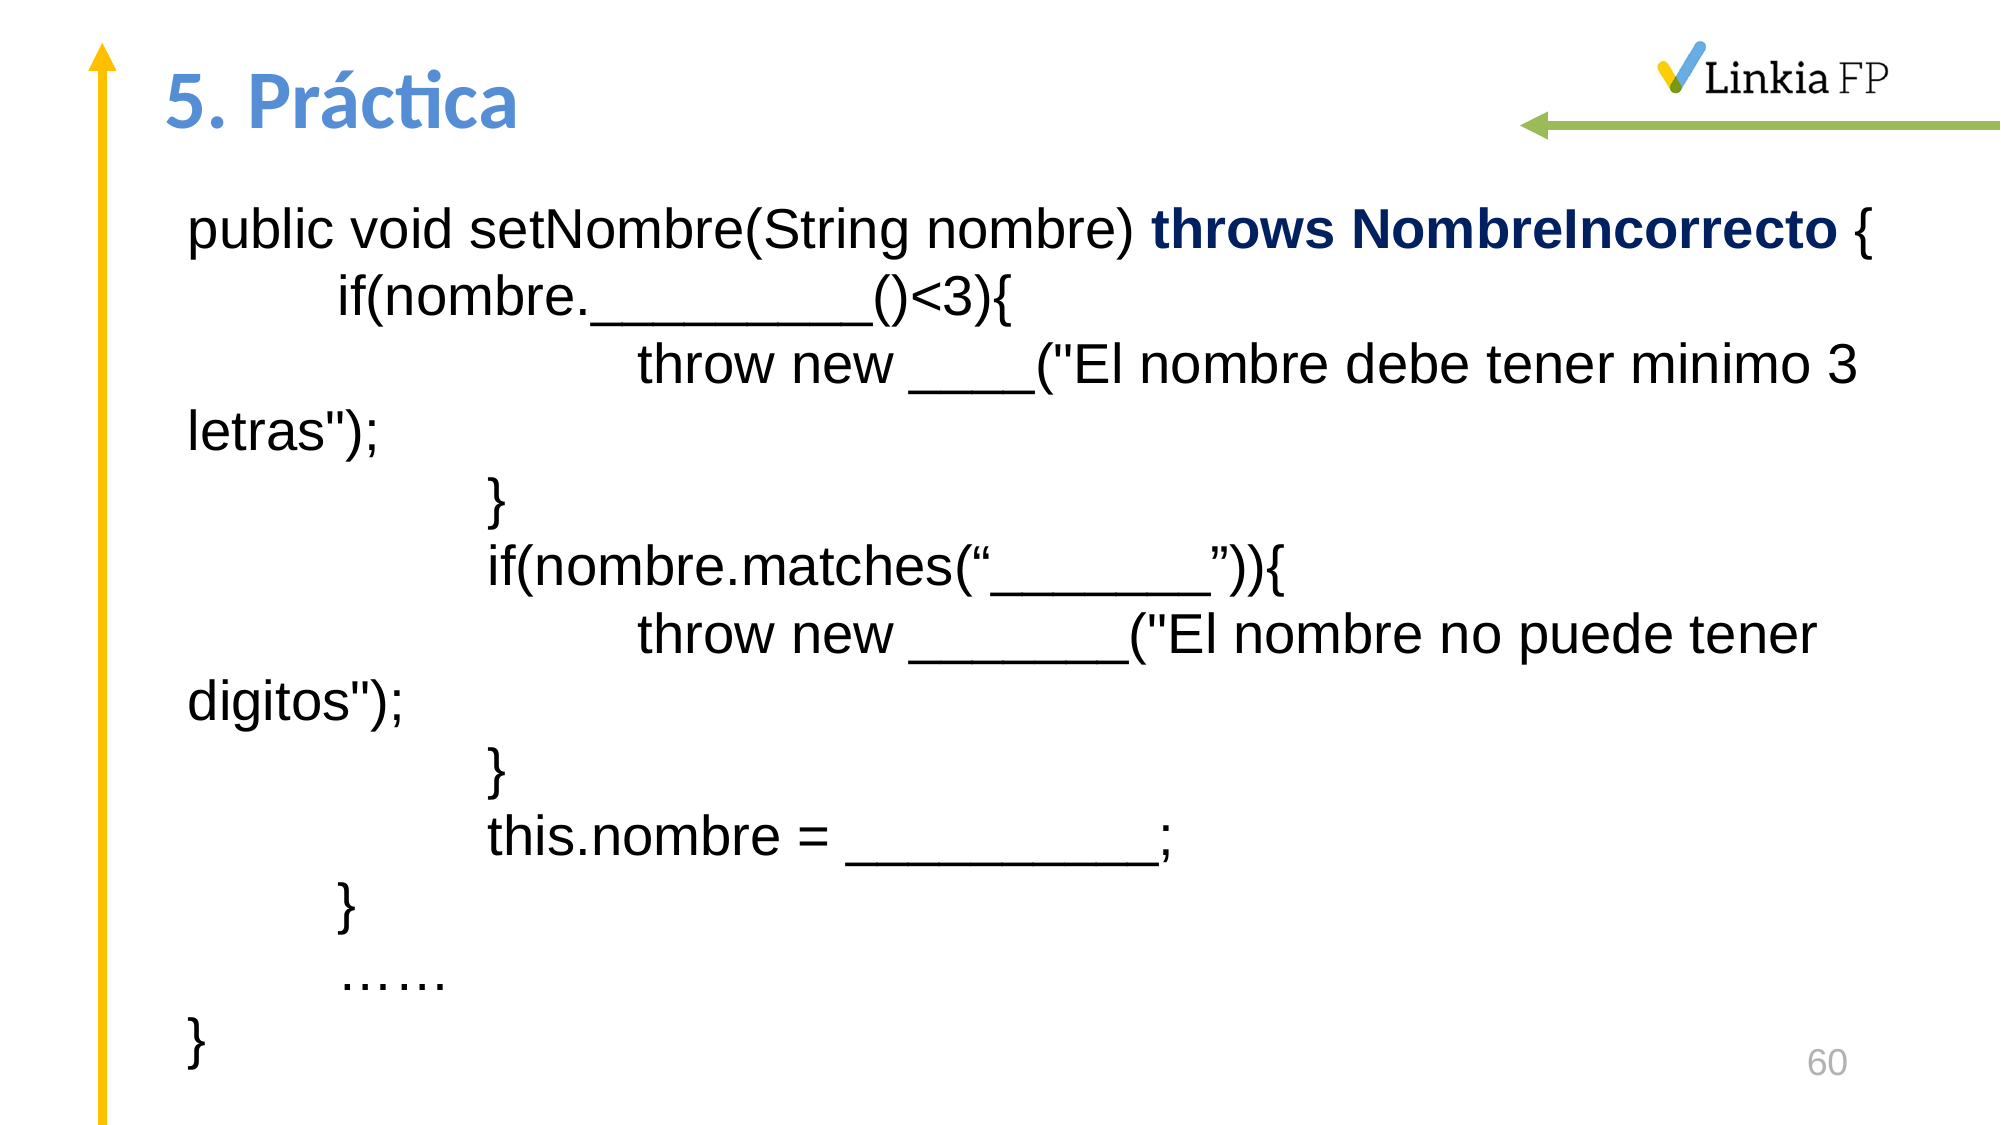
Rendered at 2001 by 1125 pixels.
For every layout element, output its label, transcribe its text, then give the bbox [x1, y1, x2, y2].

slide_number 60 [1413, 1030, 1864, 1091]
title 5. Práctica [149, 30, 1957, 160]
text_box public void setNombre(String nombre) throws NombreIncorrecto { if(nombre._________()<3){ throw new ____("El nombre debe tener minimo 3 letras"); } if(nombre.matches(“_______”)){ throw new _______("El nombre no puede tener digitos"); } this.nombre = __________; } …… } [173, 184, 1934, 1077]
